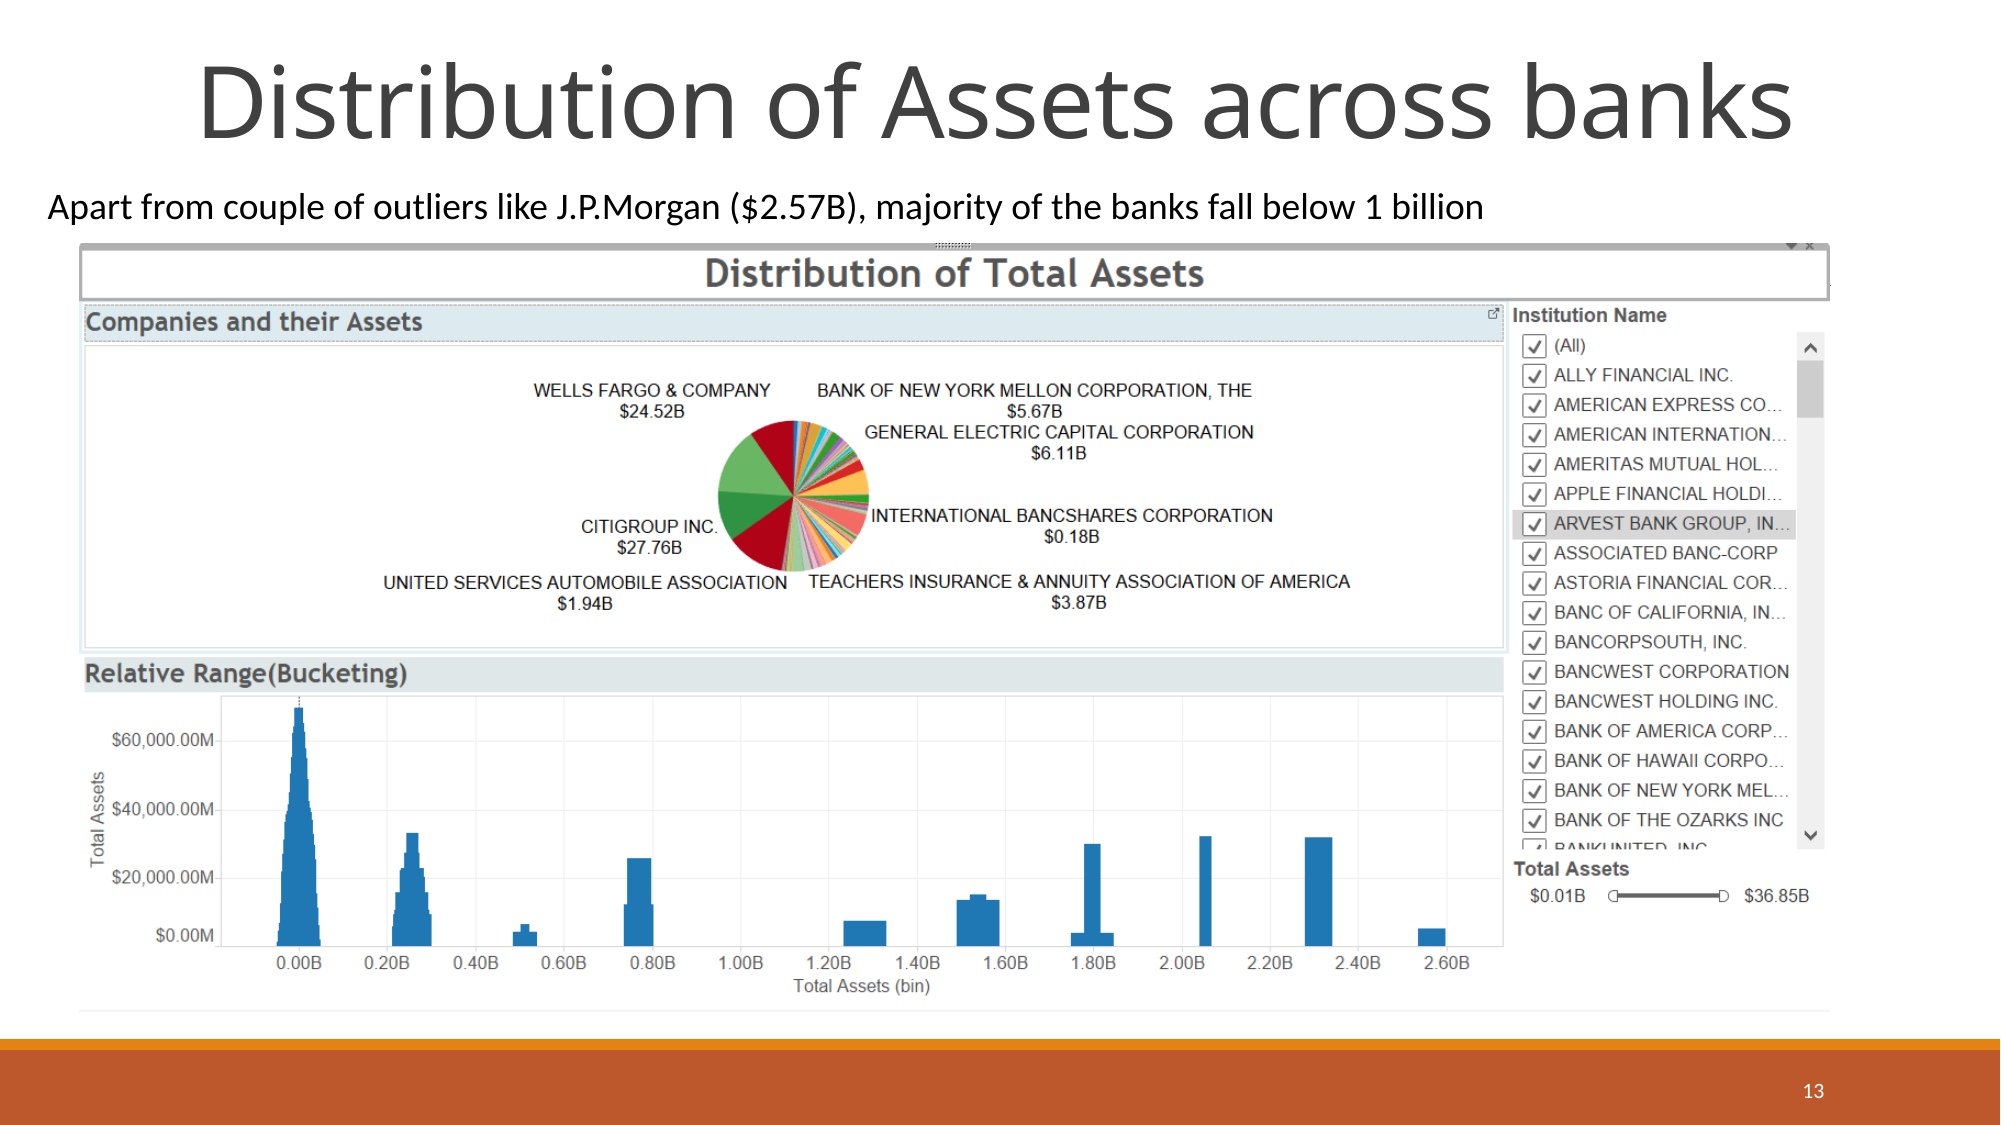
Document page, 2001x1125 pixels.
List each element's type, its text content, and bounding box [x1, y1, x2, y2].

title Distribution of Assets across banks [180, 47, 1830, 167]
slide_number 13 [1624, 1059, 1840, 1120]
picture [79, 242, 1831, 1013]
text_box Apart from couple of outliers like J.P.Morgan ($2.57B), majority of the banks fall below 1 billion [32, 174, 1923, 235]
